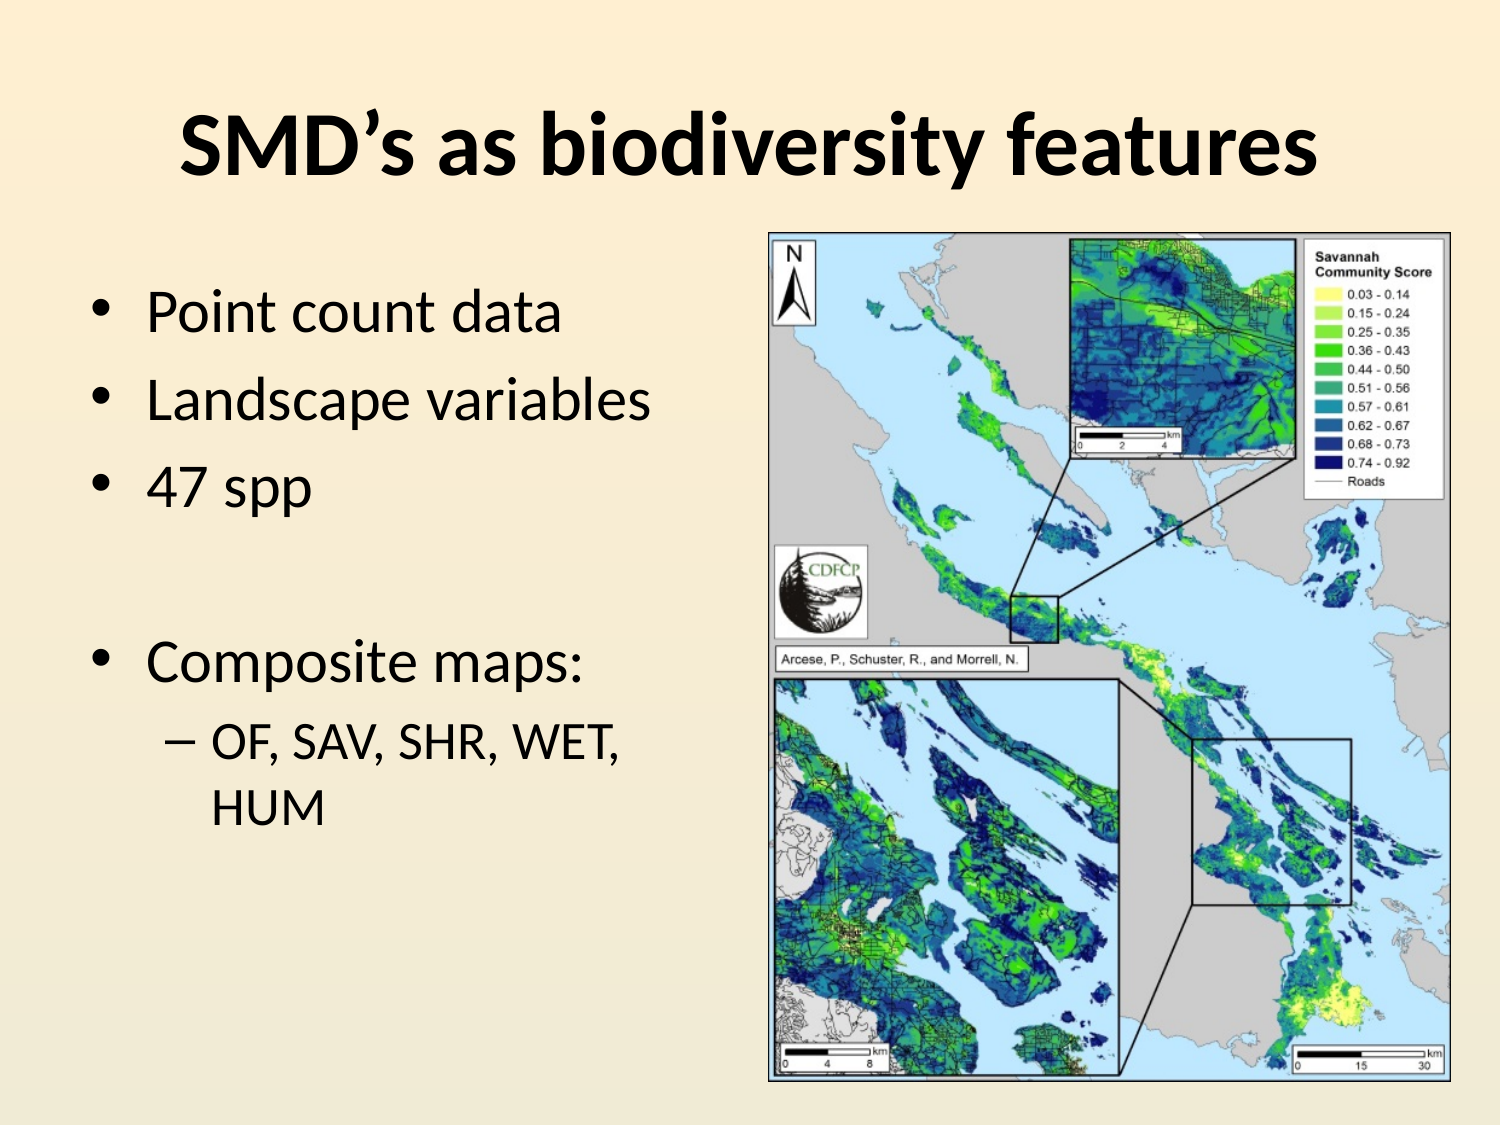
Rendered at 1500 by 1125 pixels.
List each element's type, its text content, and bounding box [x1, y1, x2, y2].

picture [767, 232, 1451, 1082]
list Point count data Landscape variables 47 spp Composite maps: OF, SAV, SHR, WET, HUM [75, 262, 762, 1005]
title SMD’s as biodiversity features [75, 45, 1425, 233]
